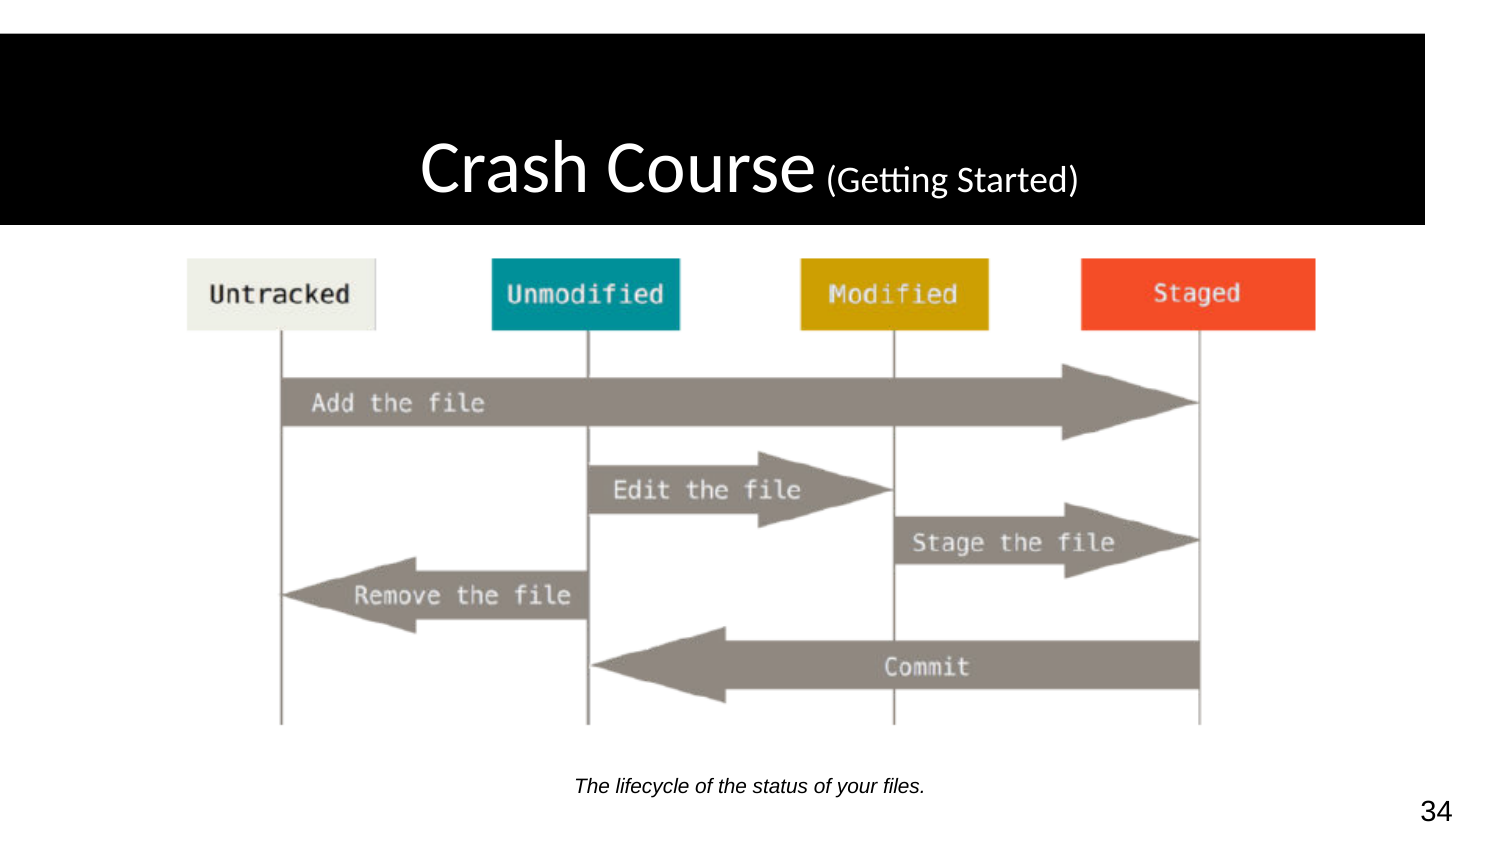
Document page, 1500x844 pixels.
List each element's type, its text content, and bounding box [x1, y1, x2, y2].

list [166, 243, 1333, 745]
title Crash Course (Getting Started) [75, 33, 1425, 223]
text_box The lifecycle of the status of your files. [374, 765, 1125, 806]
